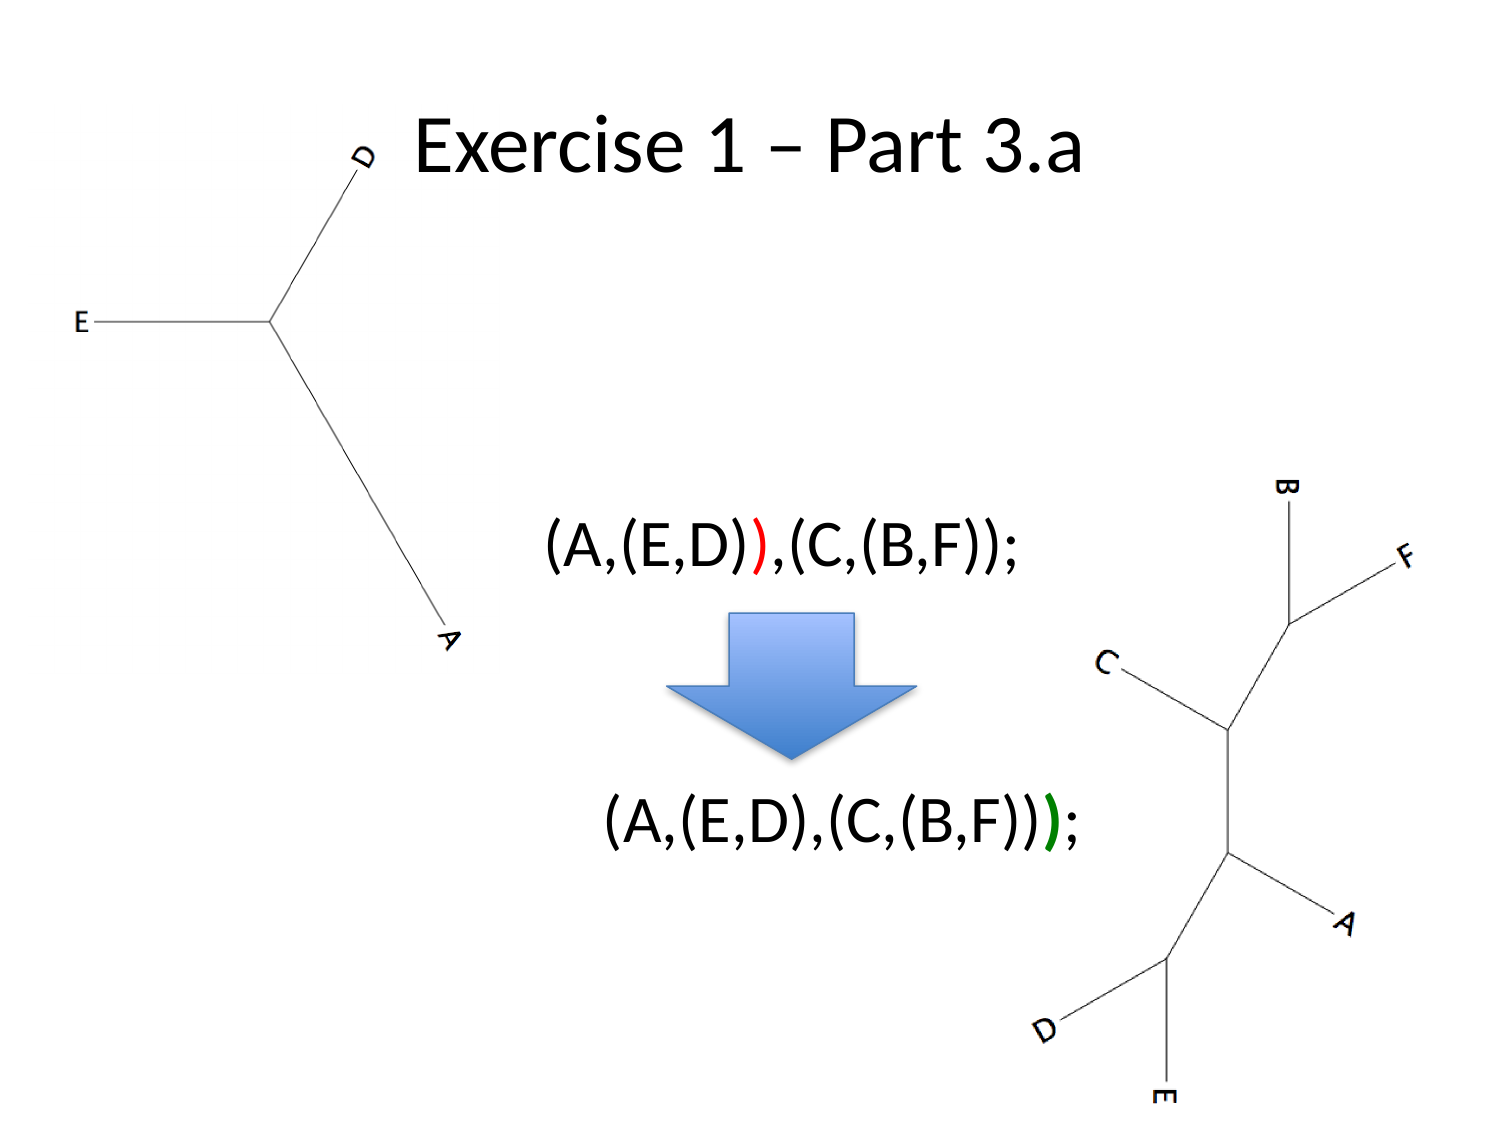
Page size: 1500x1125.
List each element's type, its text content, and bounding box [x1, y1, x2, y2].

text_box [528, 492, 1218, 855]
title Exercise 1 – Part 3.a [75, 45, 1425, 233]
picture [954, 454, 1481, 1125]
picture [28, 104, 501, 674]
